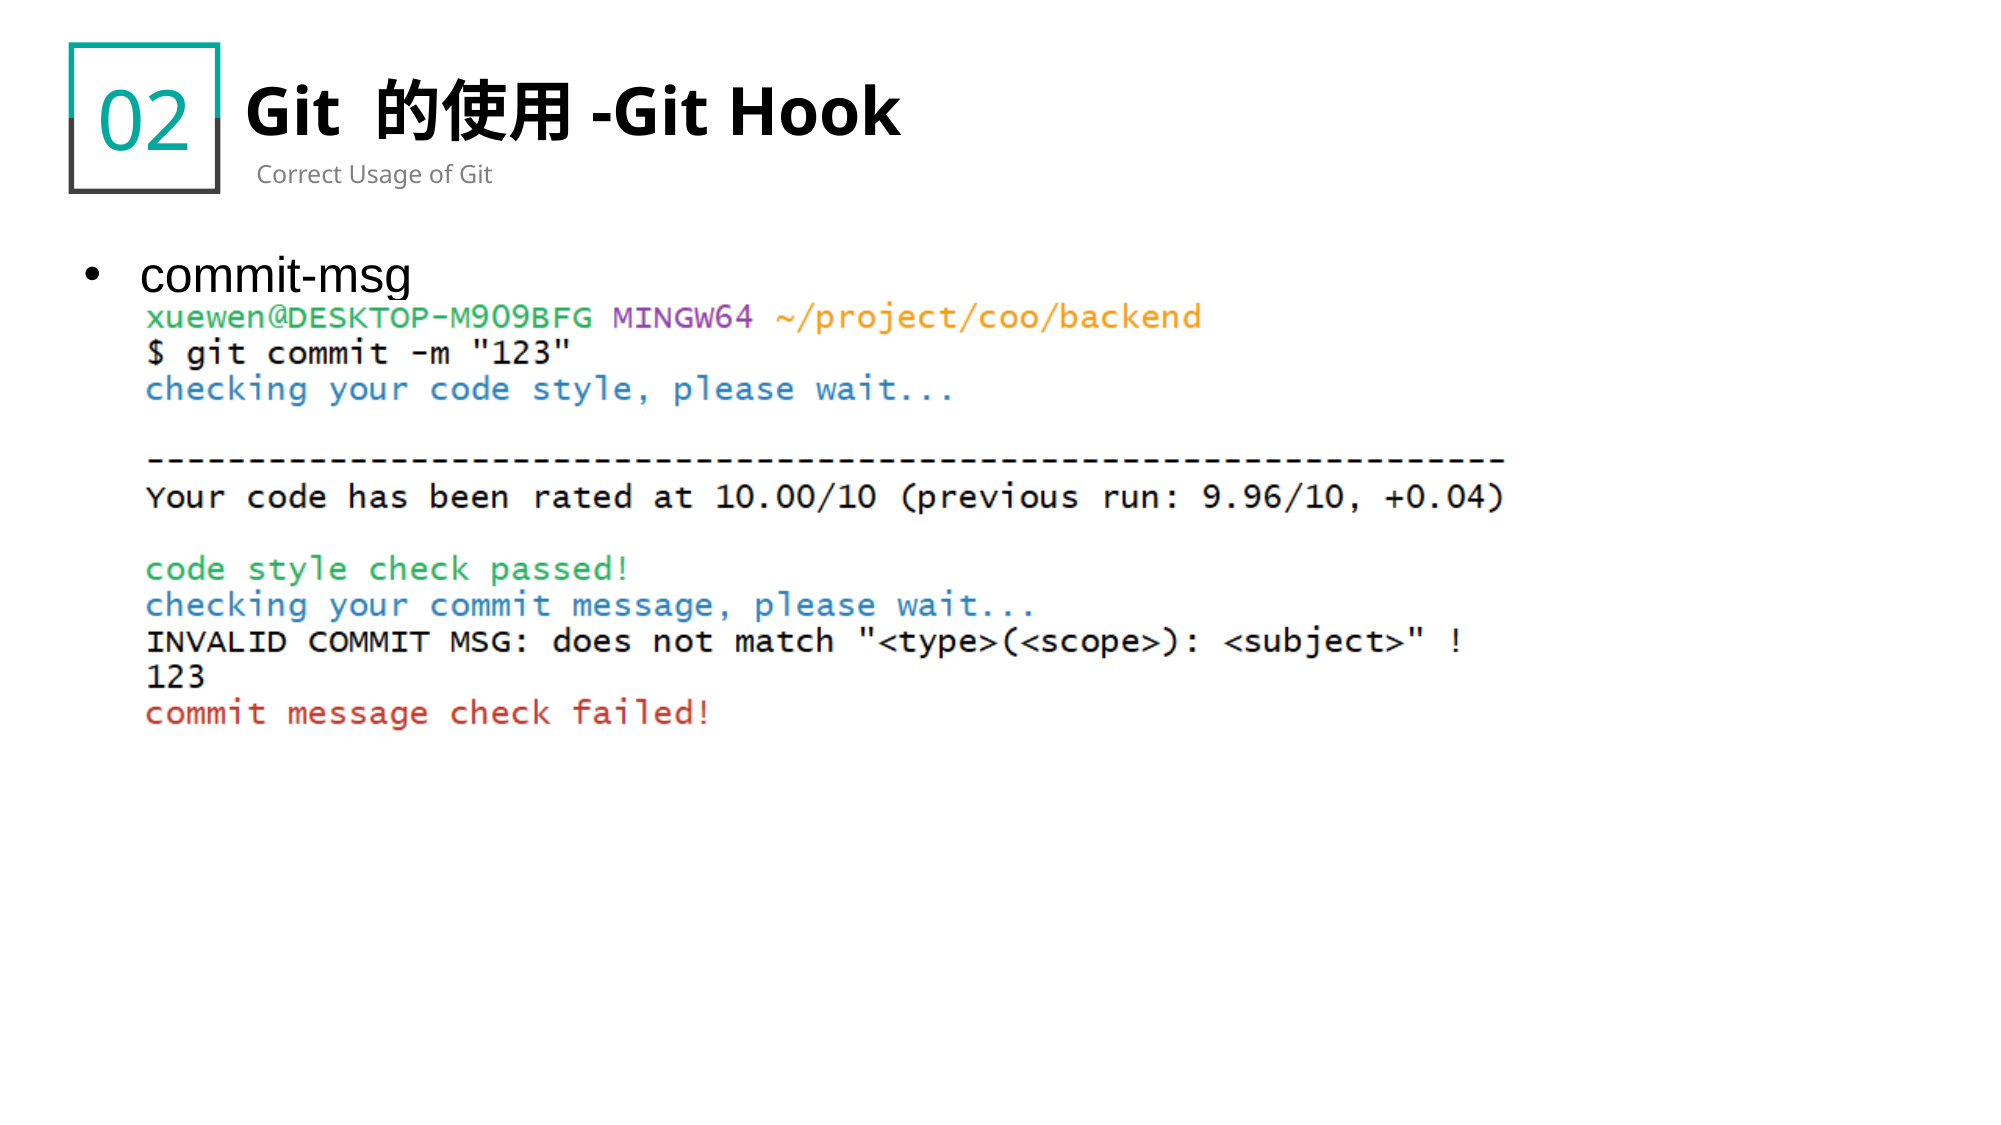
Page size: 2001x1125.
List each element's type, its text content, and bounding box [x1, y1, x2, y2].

text_box 02 [68, 60, 221, 175]
text_box commit-msg [68, 205, 439, 311]
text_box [241, 60, 941, 197]
text_box [68, 175, 221, 195]
text_box [68, 41, 221, 60]
picture [144, 300, 1534, 743]
